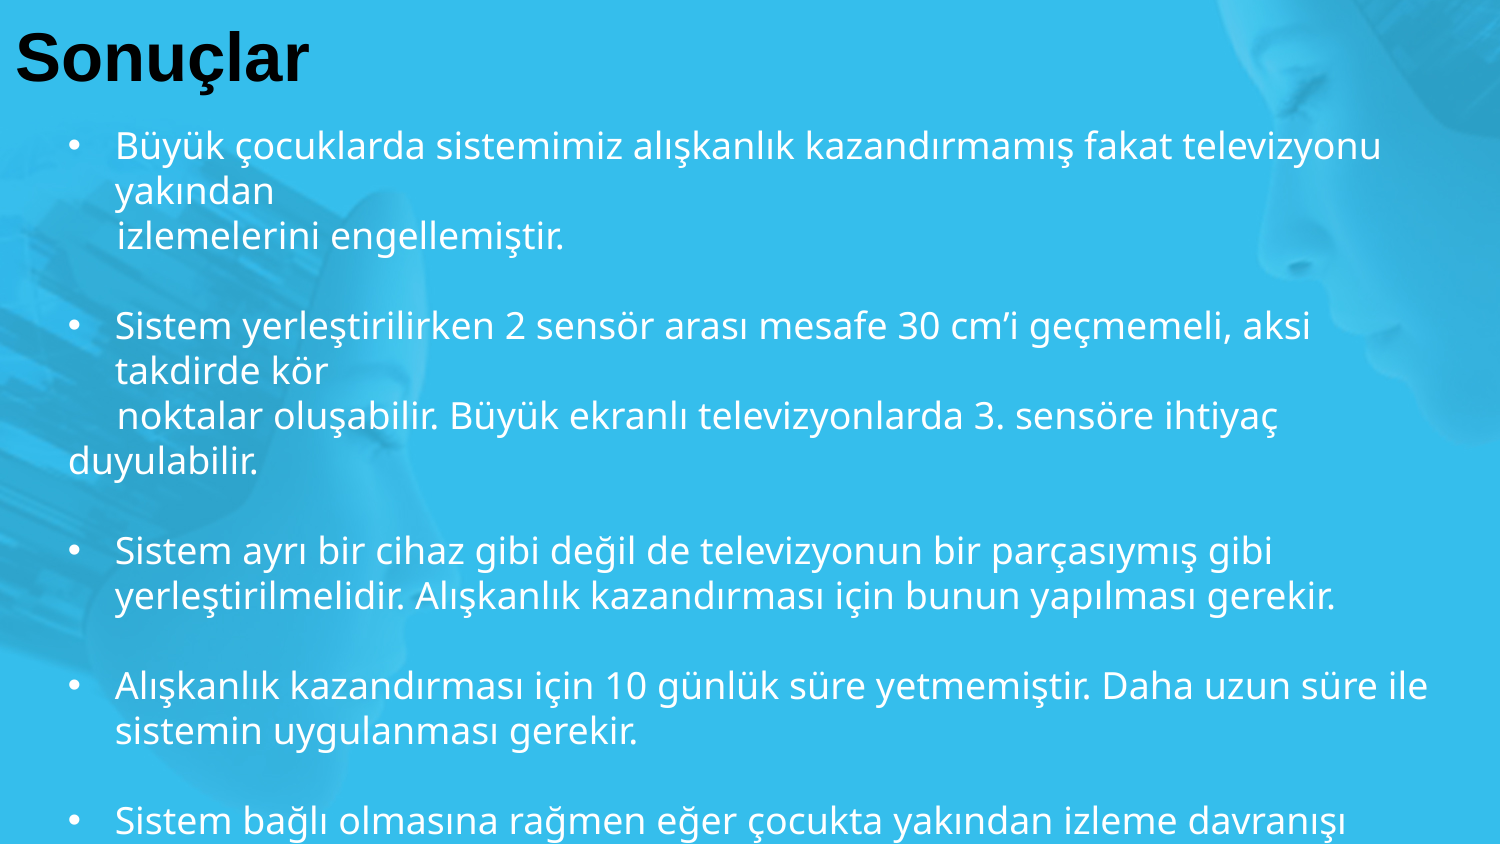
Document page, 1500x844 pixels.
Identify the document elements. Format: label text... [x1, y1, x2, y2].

picture [0, 0, 1500, 844]
text_box Büyük çocuklarda sistemimiz alışkanlık kazandırmamış fakat televizyonu yakından izlemelerini engellemiştir. Sistem yerleştirilirken 2 sensör arası mesafe 30 cm’i geçmemeli, aksi takdirde kör noktalar oluşabilir. Büyük ekranlı televizyonlarda 3. sensöre ihtiyaç duyulabilir. Sistem ayrı bir cihaz gibi değil de televizyonun bir parçasıymış gibi yerleştirilmelidir. Alışkanlık kazandırması için bunun yapılması gerekir. Alışkanlık kazandırması için 10 günlük süre yetmemiştir. Daha uzun süre ile sistemin uygulanması gerekir. Sistem bağlı olmasına rağmen eğer çocukta yakından izleme davranışı devam ediyorsa bir göz kusuru olabilir. Çocuğun bir göz doktoruna gösterilmesi uygun olur. [53, 114, 1483, 844]
title Sonuçlar [0, 4, 420, 103]
